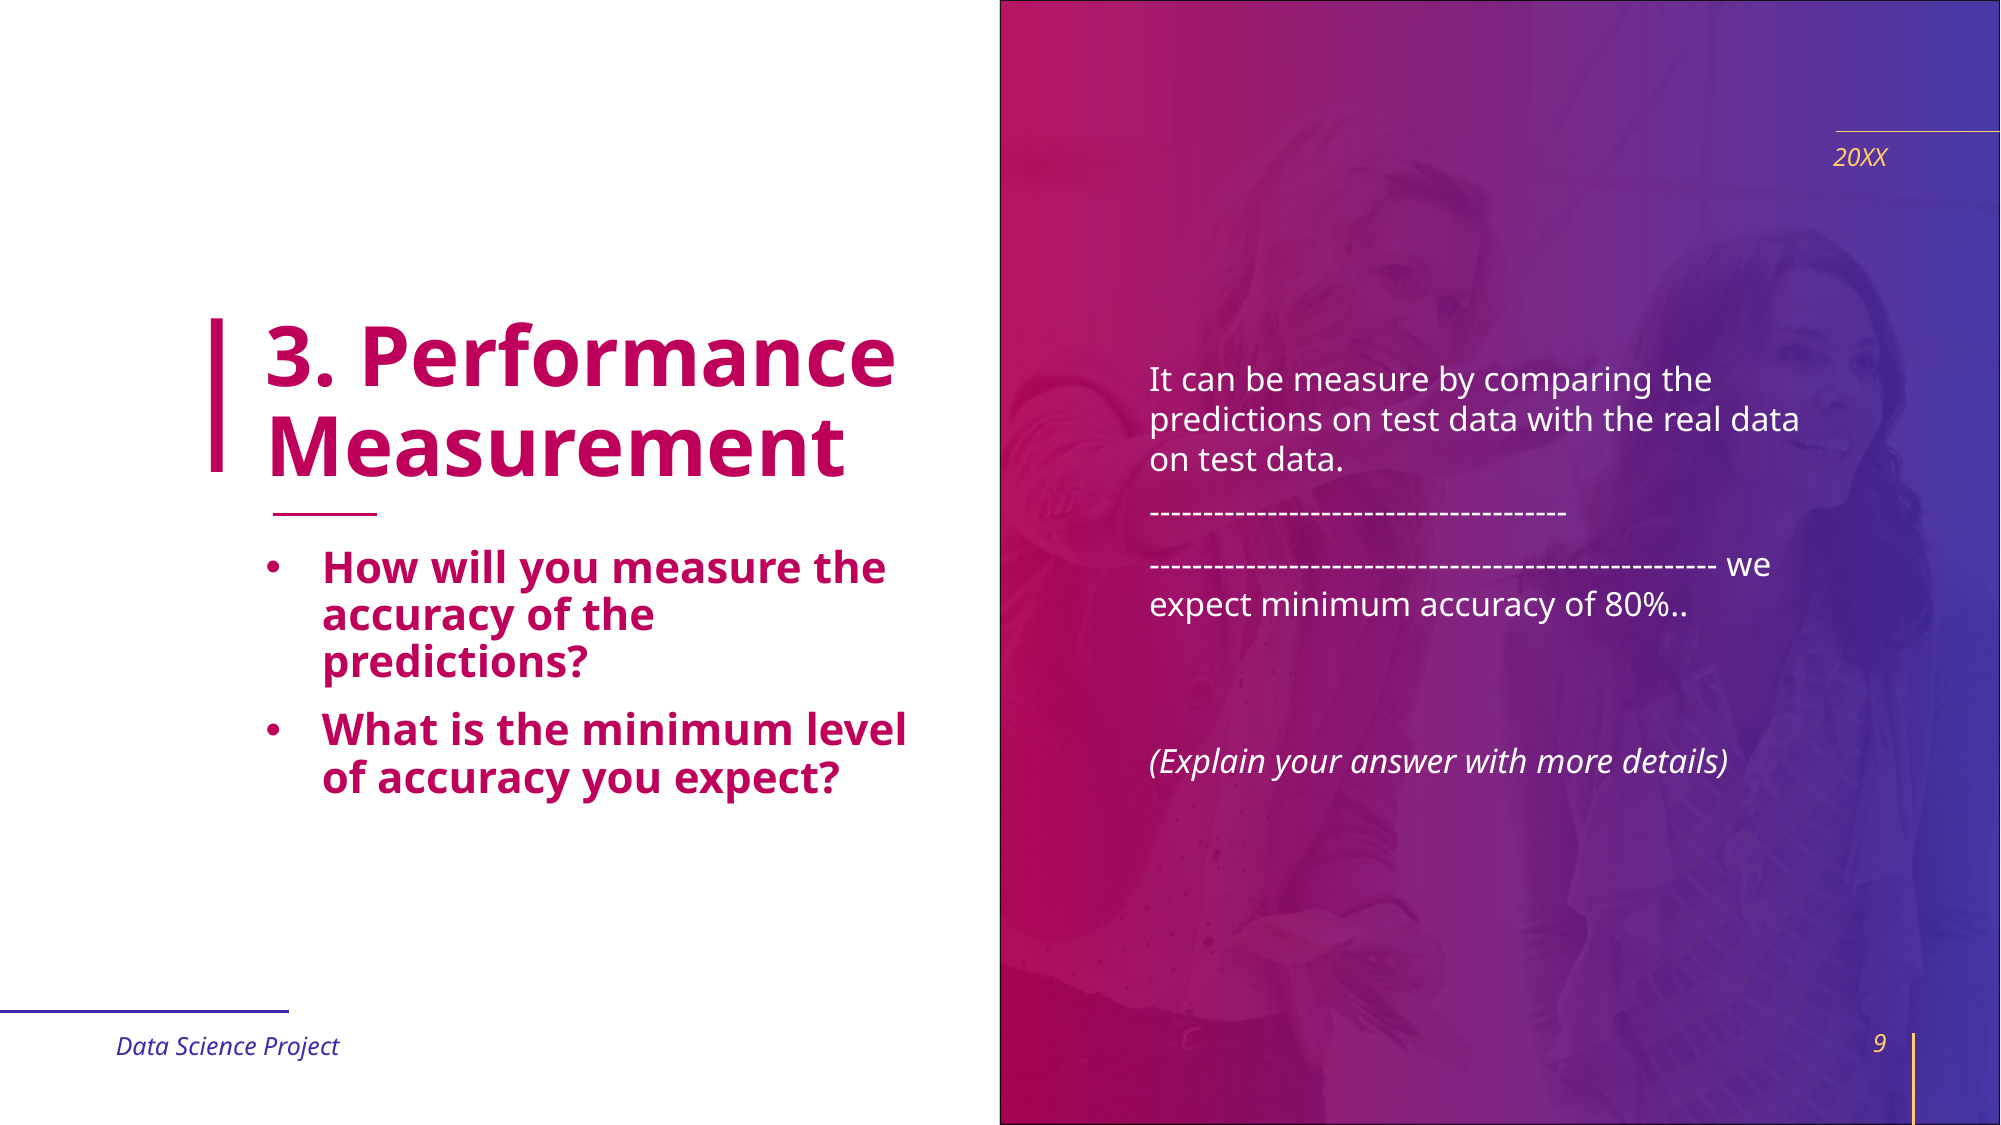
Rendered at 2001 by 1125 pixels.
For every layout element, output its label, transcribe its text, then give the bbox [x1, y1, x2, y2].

title 3. Performance Measurement [250, 278, 931, 531]
subtitle How will you measure the accuracy of the predictions? What is the minimum level of accuracy you expect? [250, 538, 931, 887]
footer Data Science Project [100, 1015, 636, 1075]
list 20XX [1818, 137, 1919, 192]
slide_number 9 [1451, 1015, 1902, 1075]
list It can be measure by comparing the predictions on test data with the real data on test data. --------------------------------------- ----------------------------------------------------- we expect minimum accuracy of 80%.. (Explain your answer with more details) [1134, 350, 1850, 864]
picture [0, 0, 999, 1125]
